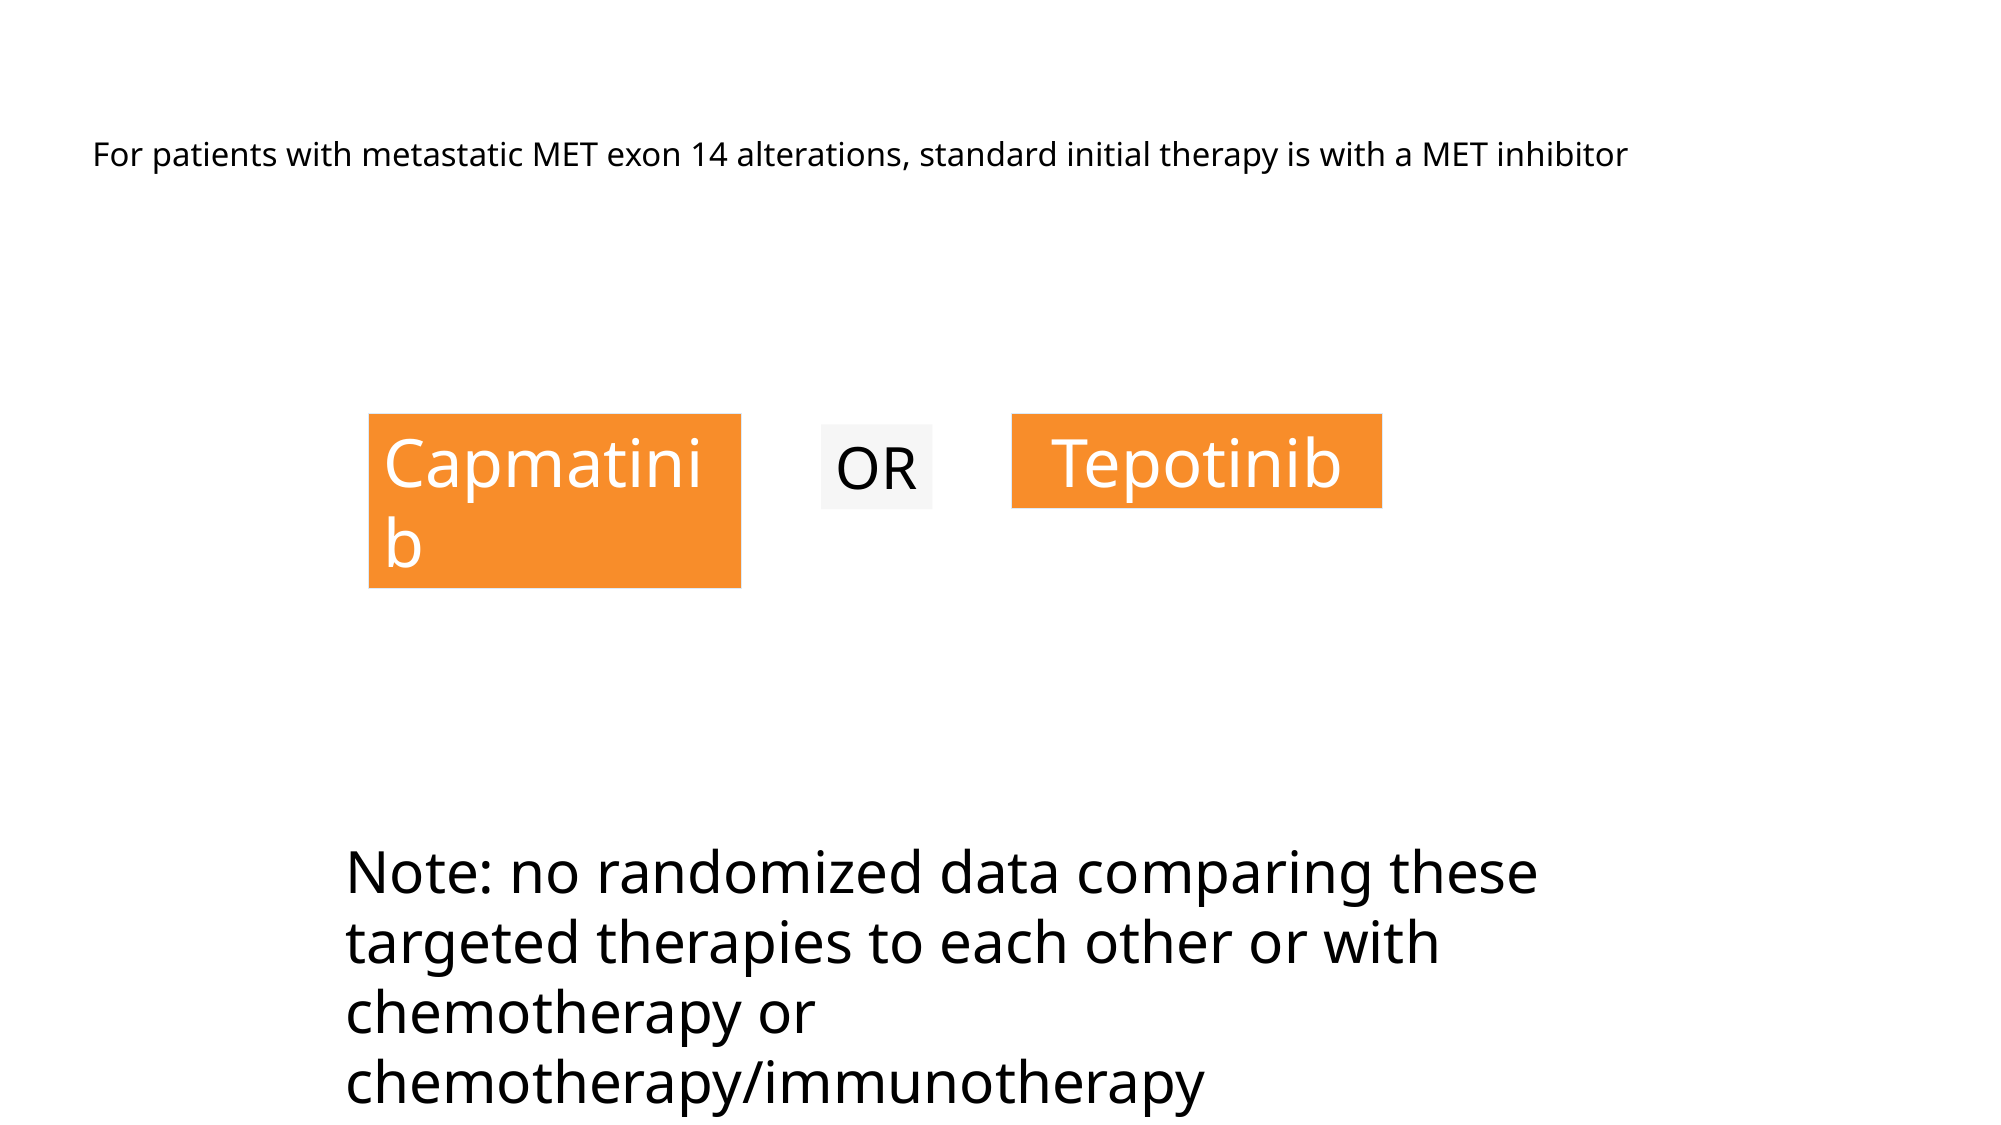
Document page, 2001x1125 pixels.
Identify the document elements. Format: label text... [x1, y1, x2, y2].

text_box Capmatinib [368, 413, 742, 589]
text_box Tepotinib [1011, 413, 1383, 509]
text_box OR [821, 424, 933, 510]
text_box Note: no randomized data comparing these targeted therapies to each other or with chemotherapy or chemotherapy/immunotherapy [330, 827, 1648, 1123]
title For patients with metastatic MET exon 14 alterations, standard initial therapy is with a MET inhibitor [77, 119, 1947, 192]
